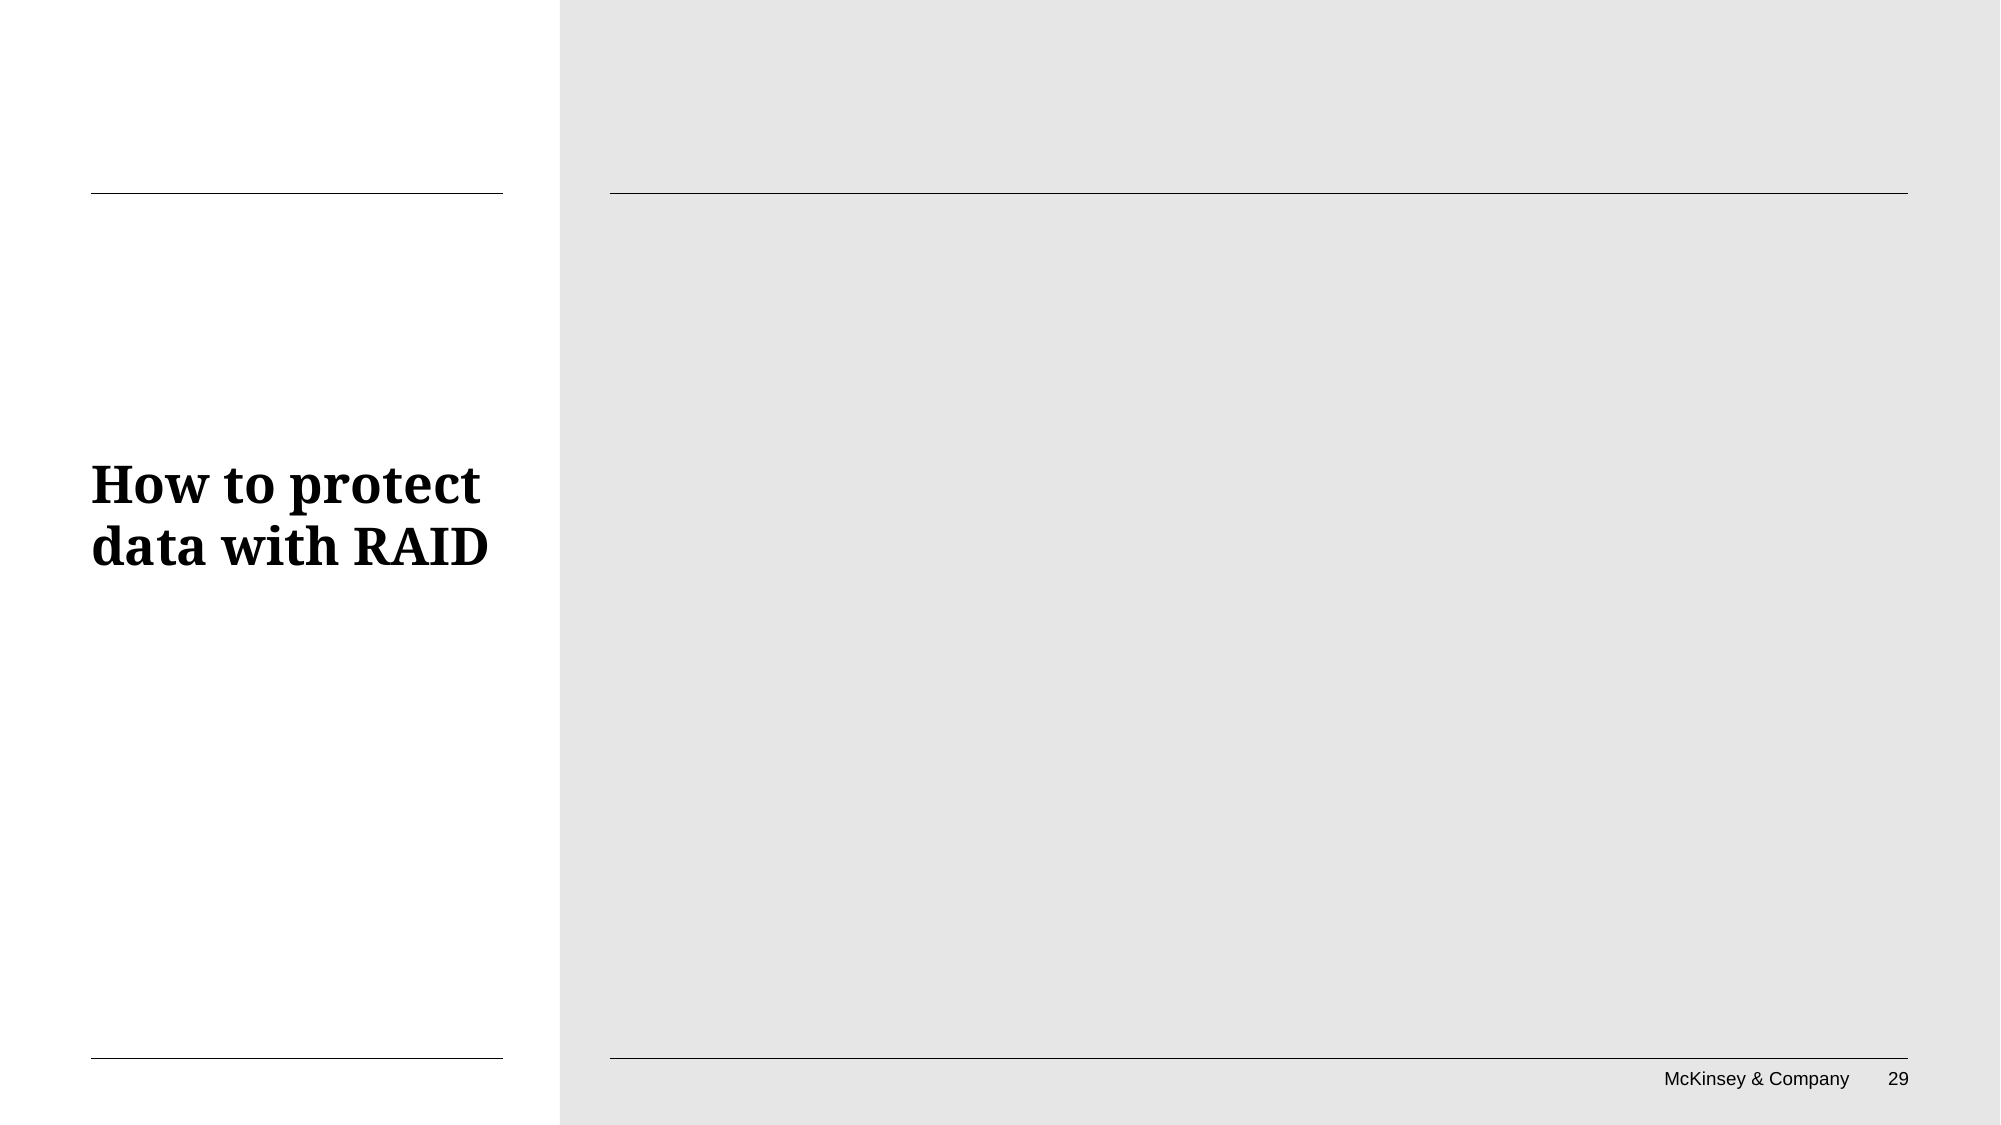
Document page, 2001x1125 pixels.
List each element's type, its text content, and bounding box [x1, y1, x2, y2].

title How to protect data with RAID [91, 450, 504, 577]
